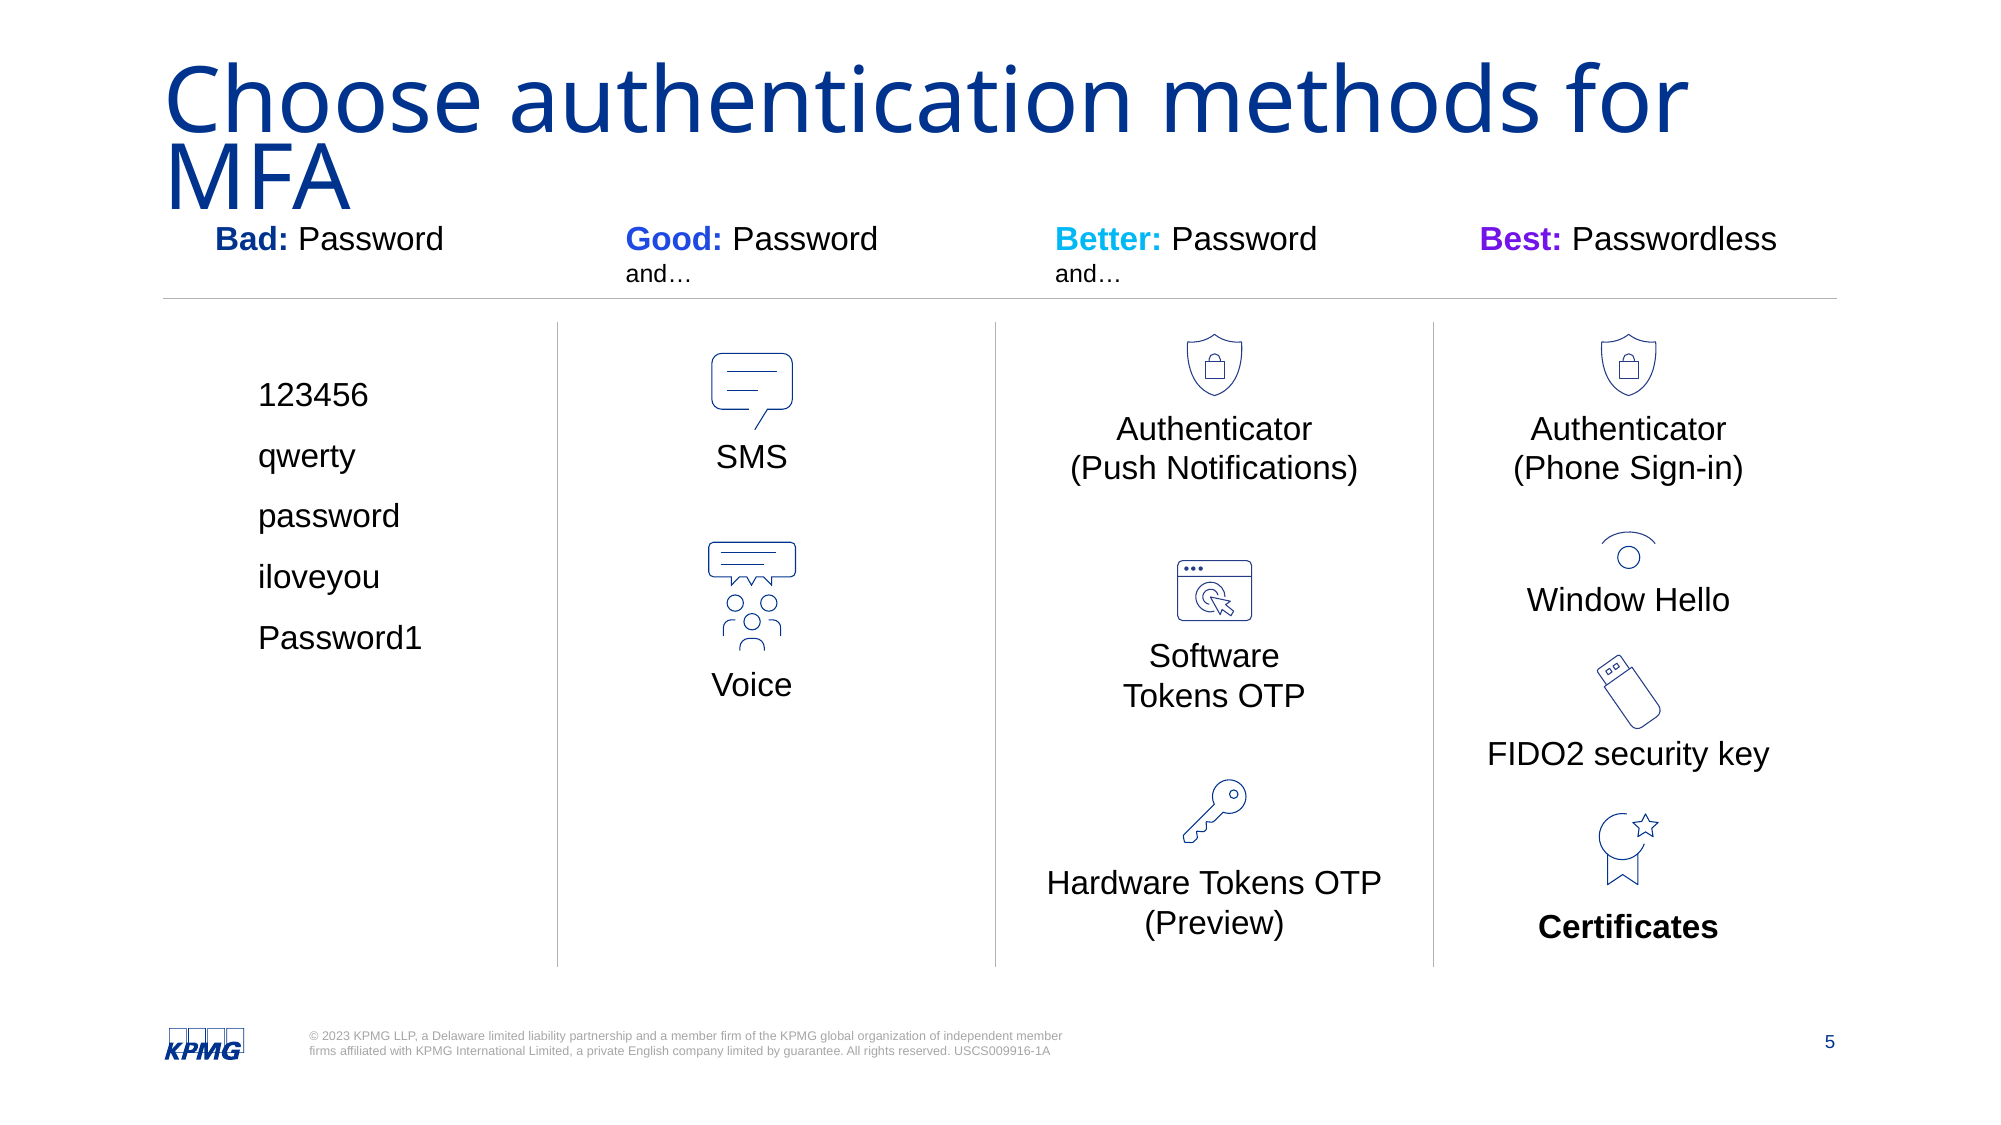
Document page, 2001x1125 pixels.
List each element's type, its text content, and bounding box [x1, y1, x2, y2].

text_box SMS [715, 435, 789, 475]
title Choose authentication methods for MFA [163, 70, 1838, 159]
text_box Authenticator (Phone Sign-in) [1512, 406, 1745, 487]
text_box Hardware Tokens OTP (Preview) [1046, 860, 1383, 941]
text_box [1599, 813, 1659, 885]
text_box FIDO2 security key [1486, 732, 1771, 773]
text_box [708, 542, 796, 651]
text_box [1177, 560, 1252, 621]
text_box Bad: Password [215, 217, 445, 258]
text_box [1601, 334, 1656, 396]
text_box Better: Password and… [1055, 217, 1318, 288]
text_box Software Tokens OTP [1122, 634, 1307, 715]
text_box Certificates [1538, 904, 1720, 945]
text_box Best: Passwordless [1479, 217, 1778, 258]
text_box 123456 qwerty password iloveyou Password1 [258, 373, 424, 657]
text_box [1597, 655, 1660, 729]
text_box Good: Password and… [625, 217, 879, 288]
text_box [1187, 334, 1242, 396]
text_box Window Hello [1526, 577, 1731, 618]
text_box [711, 353, 793, 430]
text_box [1183, 779, 1247, 843]
text_box Authenticator (Push Notifications) [1069, 406, 1360, 487]
text_box Voice [711, 663, 793, 704]
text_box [1602, 531, 1656, 569]
